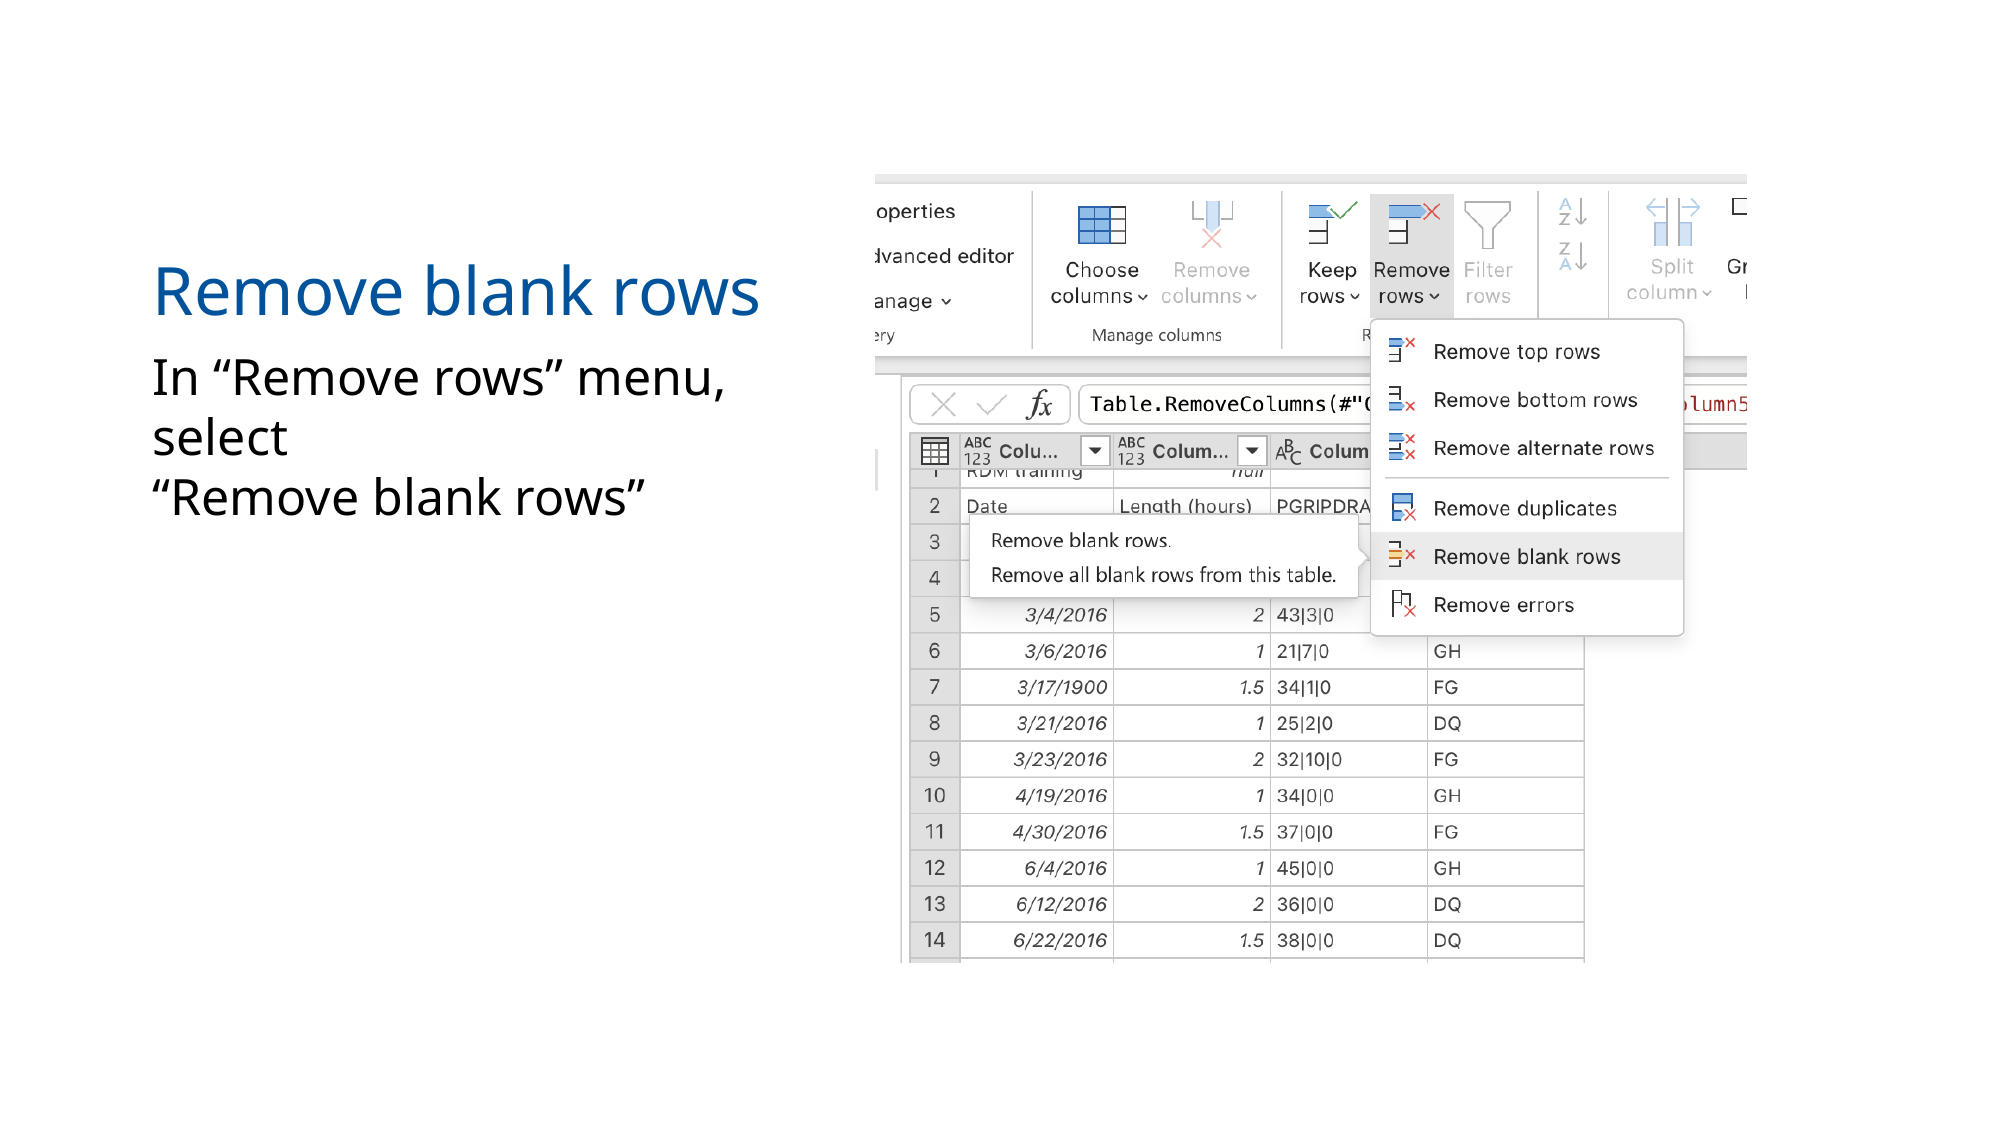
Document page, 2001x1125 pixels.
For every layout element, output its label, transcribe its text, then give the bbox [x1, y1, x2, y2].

list In “Remove rows” menu, select “Remove blank rows” [137, 337, 783, 963]
title Remove blank rows [137, 75, 783, 337]
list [875, 174, 1747, 964]
